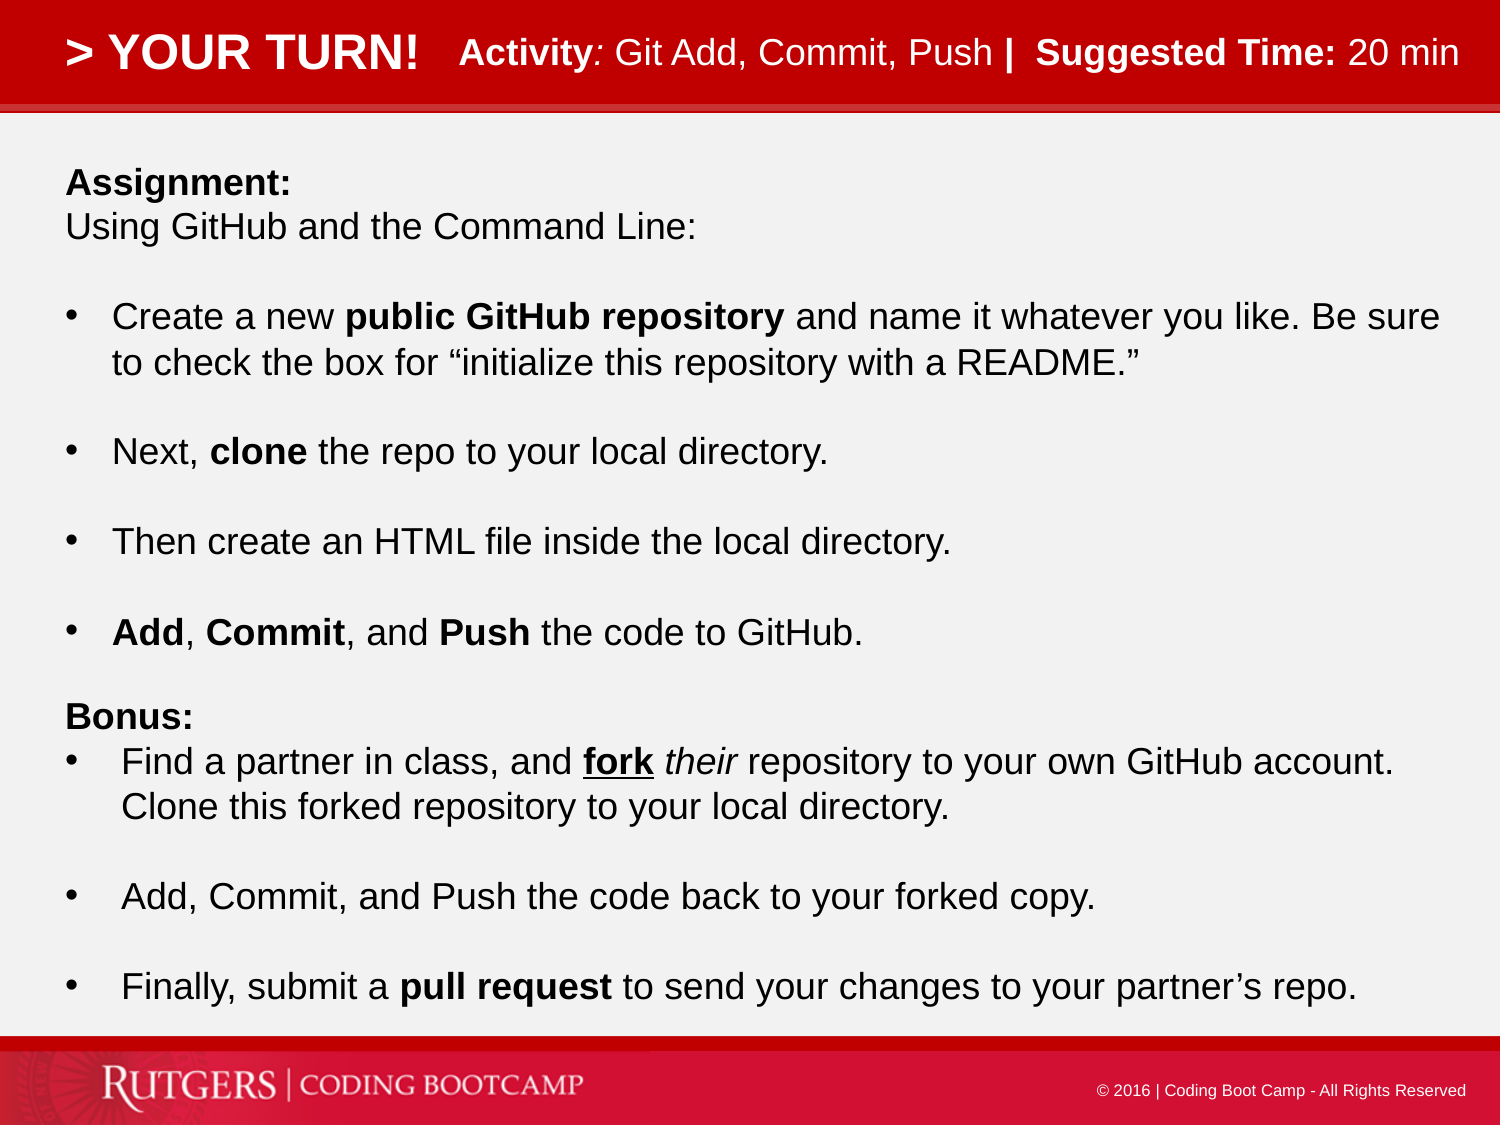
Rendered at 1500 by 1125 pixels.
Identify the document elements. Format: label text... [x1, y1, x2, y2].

text_box [0, 113, 1500, 1037]
title > YOUR TURN! [50, 0, 948, 108]
text_box Assignment: Using GitHub and the Command Line: Create a new public GitHub repository and name it whatever you like. Be sure to check the box for “initialize this repository with a README.” Next, clone the repo to your local directory. Then create an HTML file inside the local directory. Add, Commit, and Push the code to GitHub. Bonus: Find a partner in class, and fork their repository to your own GitHub account. Clone this forked repository to your local directory. Add, Commit, and Push the code back to your forked copy. Finally, submit a pull request to send your changes to your partner’s repo. [49, 149, 1475, 1024]
text_box Activity: Git Add, Commit, Push | Suggested Time: 20 min [412, 20, 1475, 81]
picture [0, 1051, 650, 1125]
